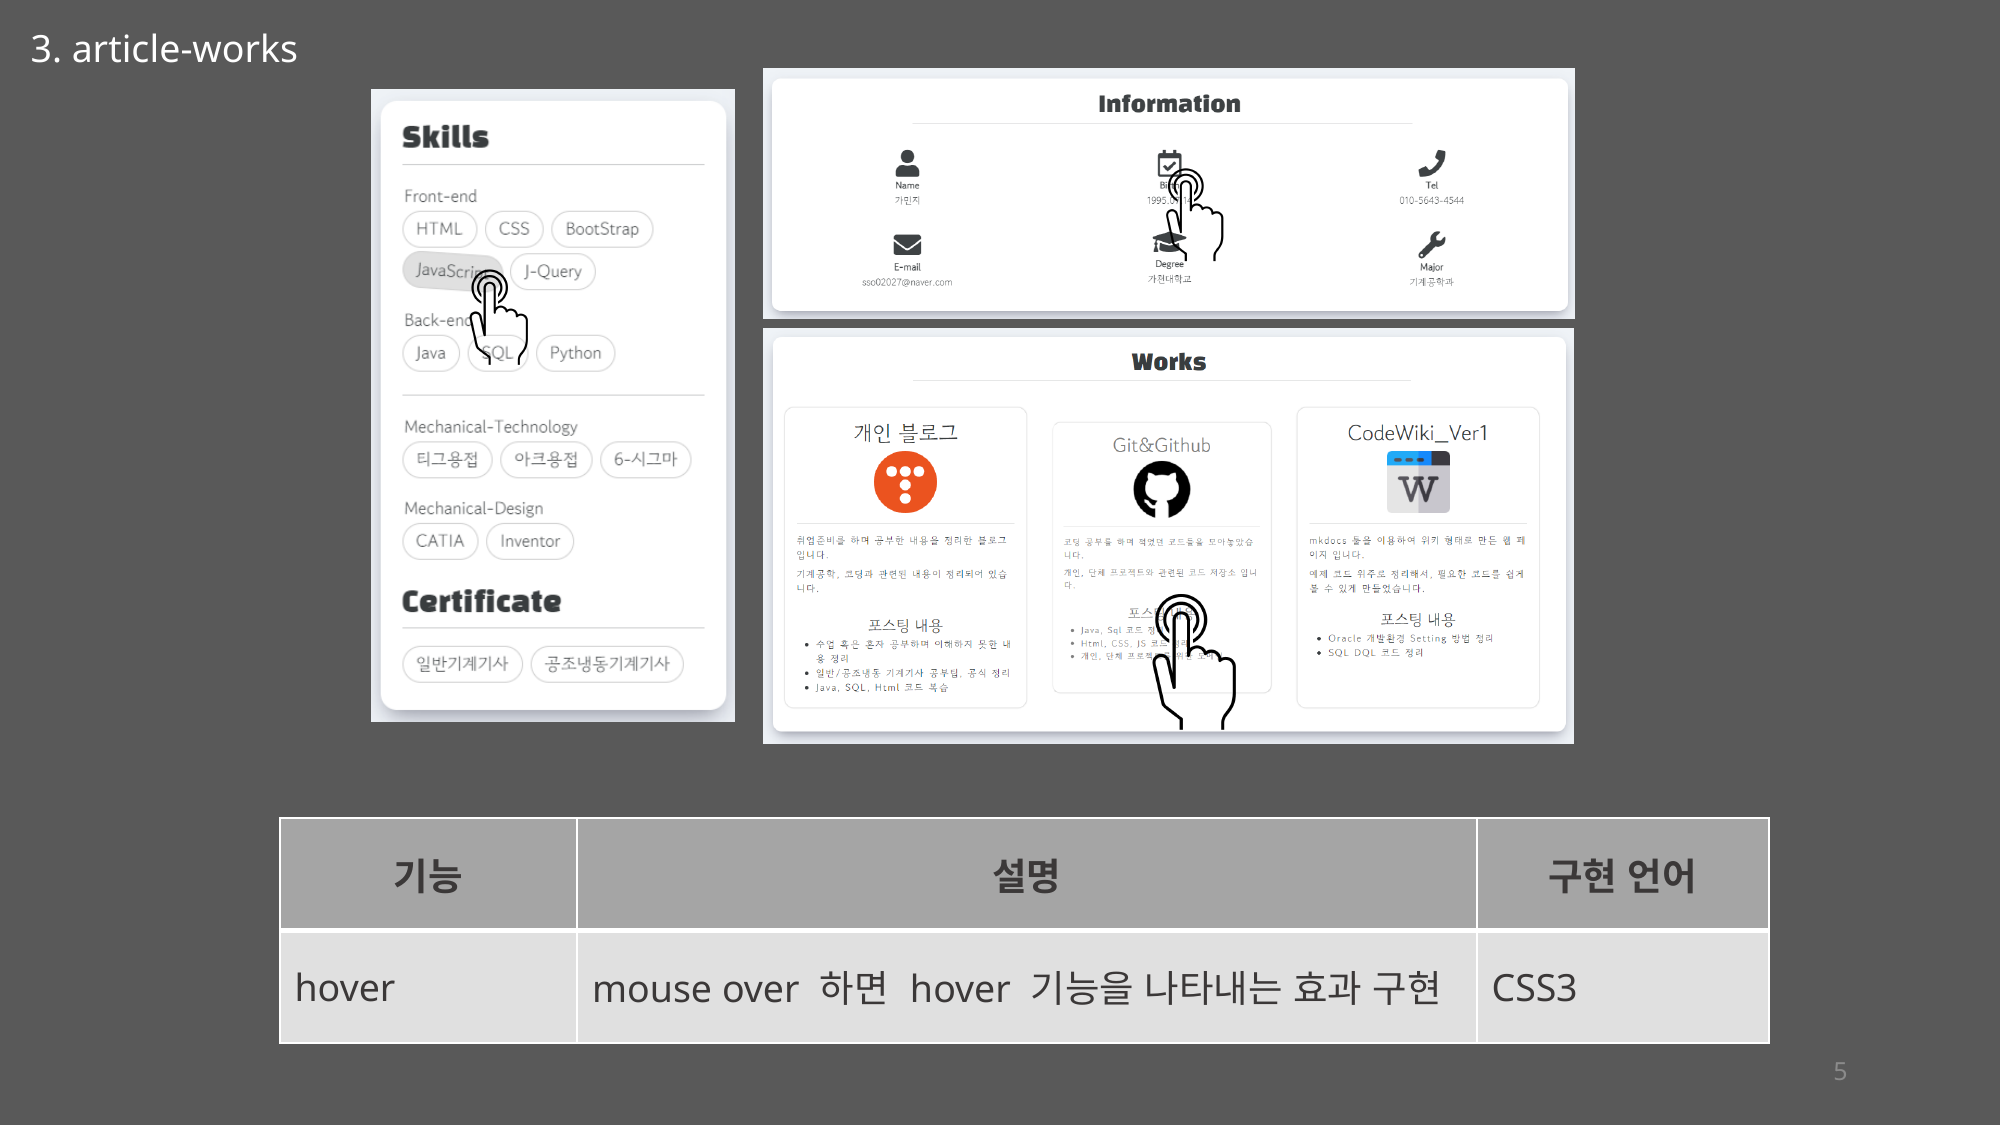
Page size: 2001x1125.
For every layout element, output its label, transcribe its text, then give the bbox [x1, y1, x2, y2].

table_header 설명 [578, 819, 1476, 928]
text_box 3. article-works [15, 18, 314, 78]
table_cell mouse over 하면 hover 기능을 나타내는 효과 구현 [578, 933, 1476, 1042]
slide_number 5 [1412, 1042, 1863, 1103]
picture [763, 68, 1575, 320]
picture [763, 328, 1574, 744]
picture [371, 89, 735, 722]
table_cell CSS3 [1478, 933, 1768, 1042]
table_cell hover [281, 933, 576, 1042]
table_header 구현 언어 [1478, 819, 1768, 928]
table_header 기능 [281, 819, 576, 928]
